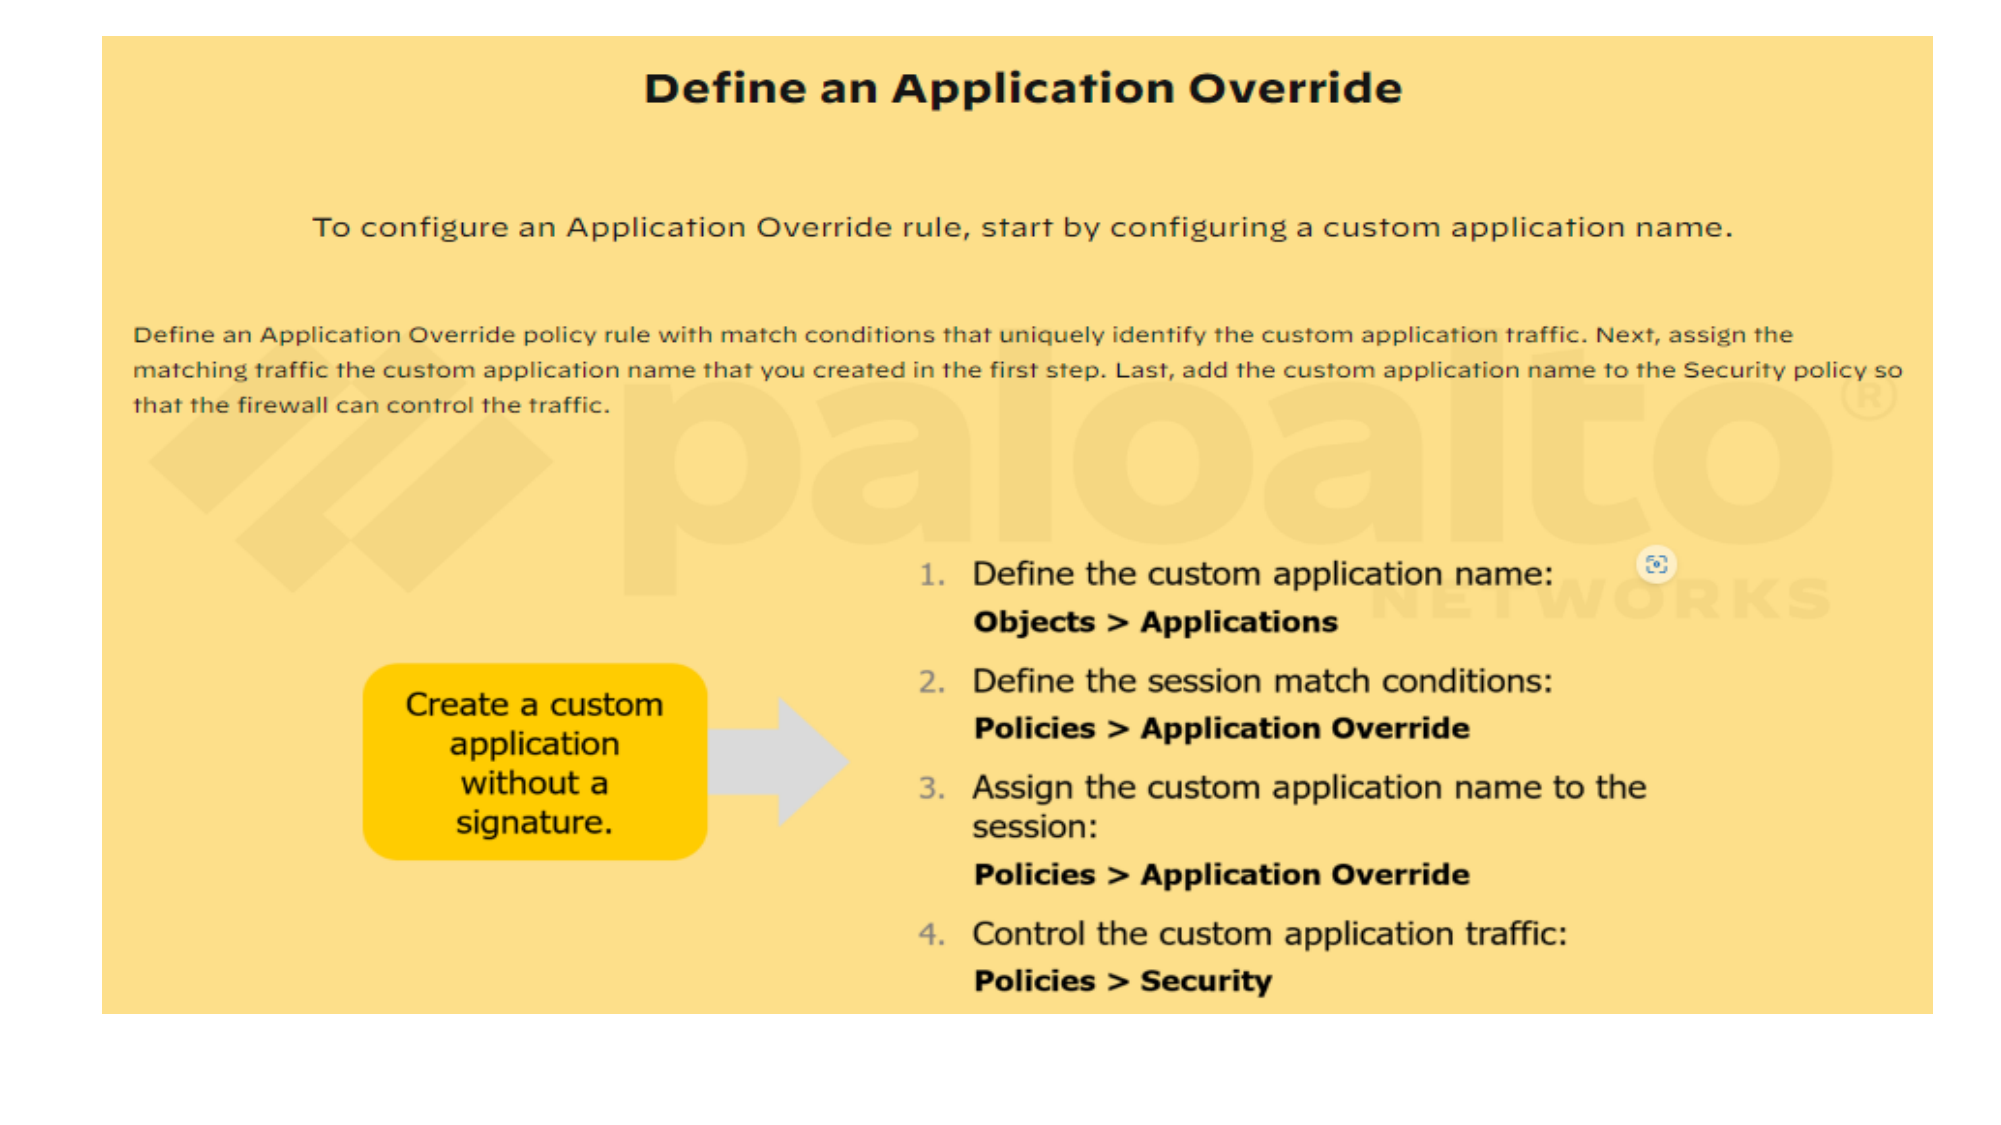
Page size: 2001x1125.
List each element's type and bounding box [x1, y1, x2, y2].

list [102, 36, 1933, 1014]
